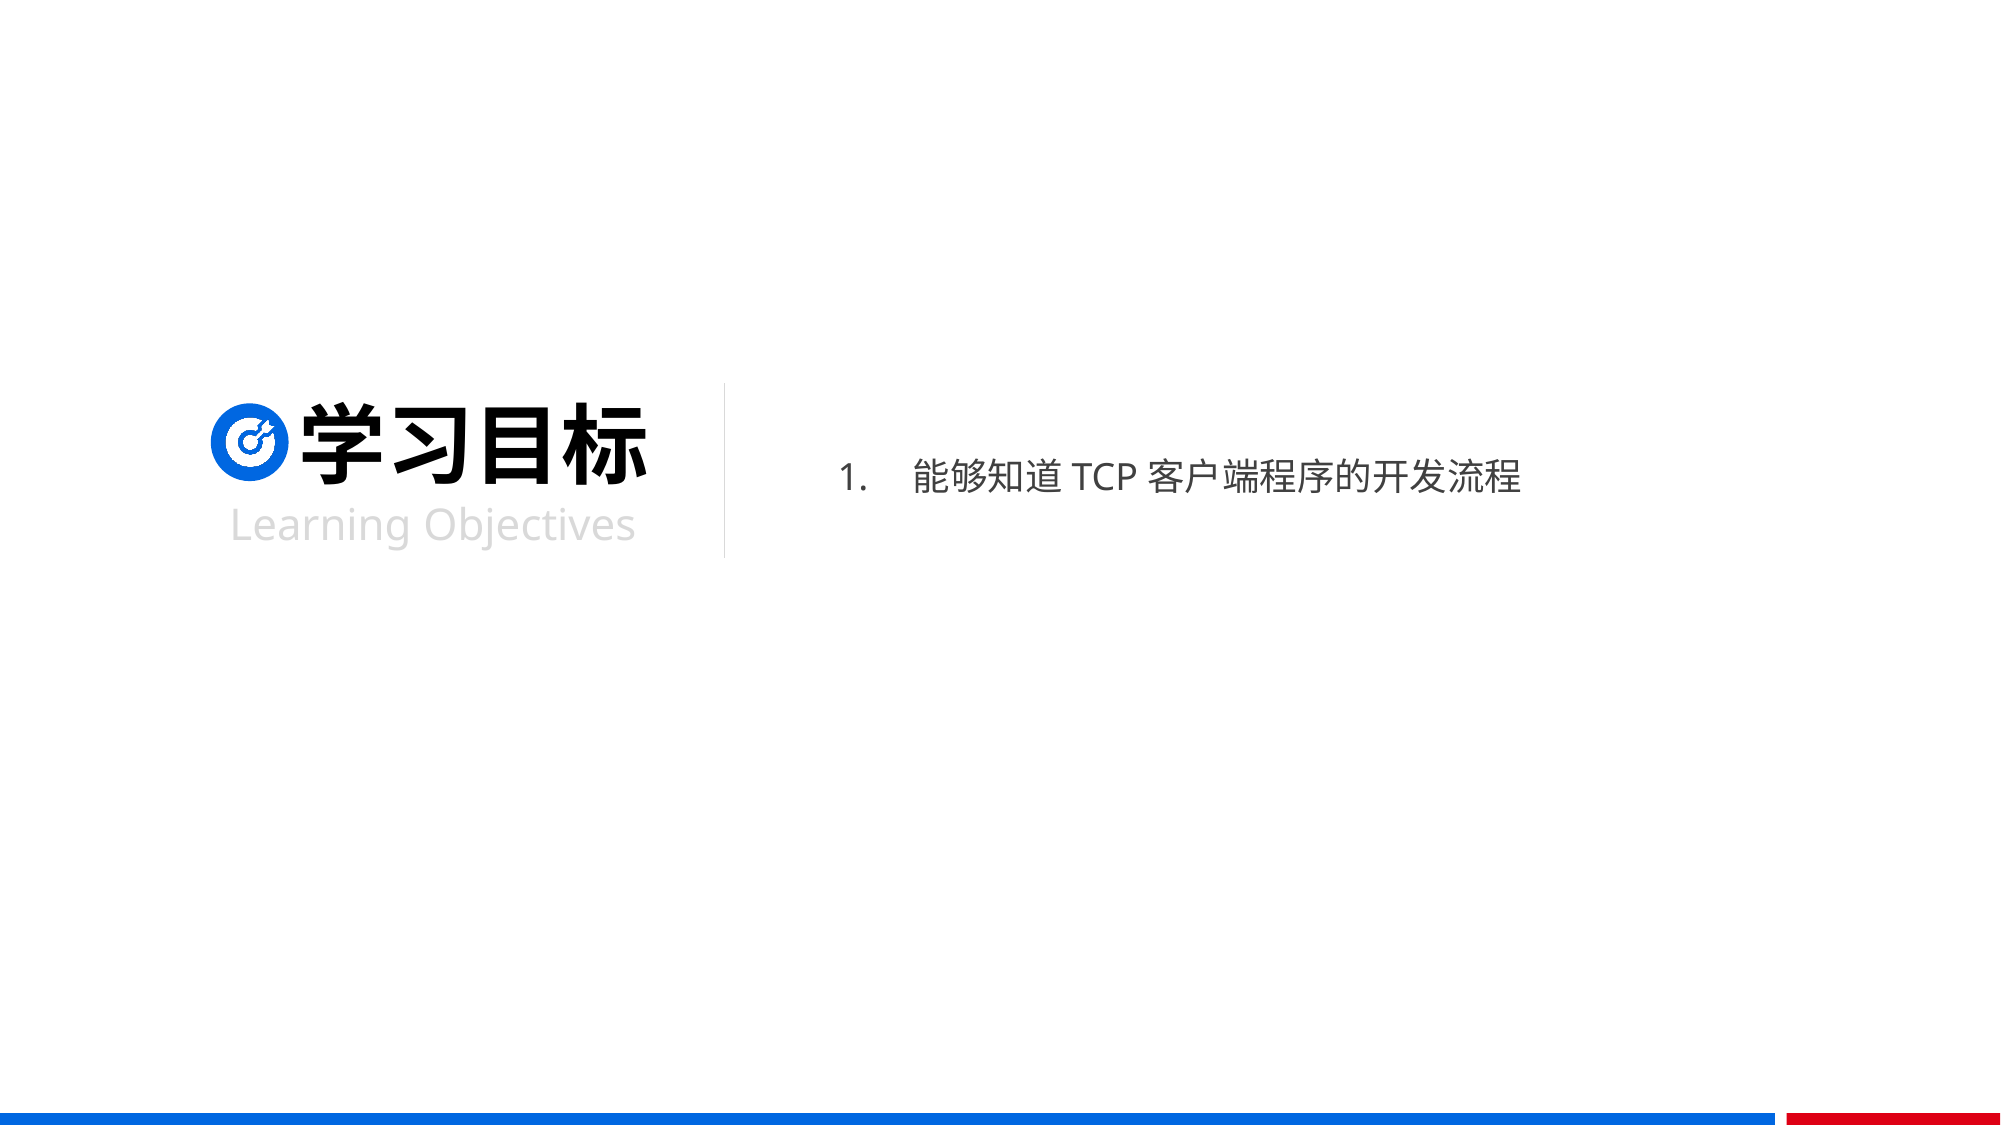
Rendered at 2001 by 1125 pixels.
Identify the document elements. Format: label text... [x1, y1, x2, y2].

picture [216, 408, 284, 476]
list 能够知道TCP客户端程序的开发流程 [822, 54, 1857, 852]
